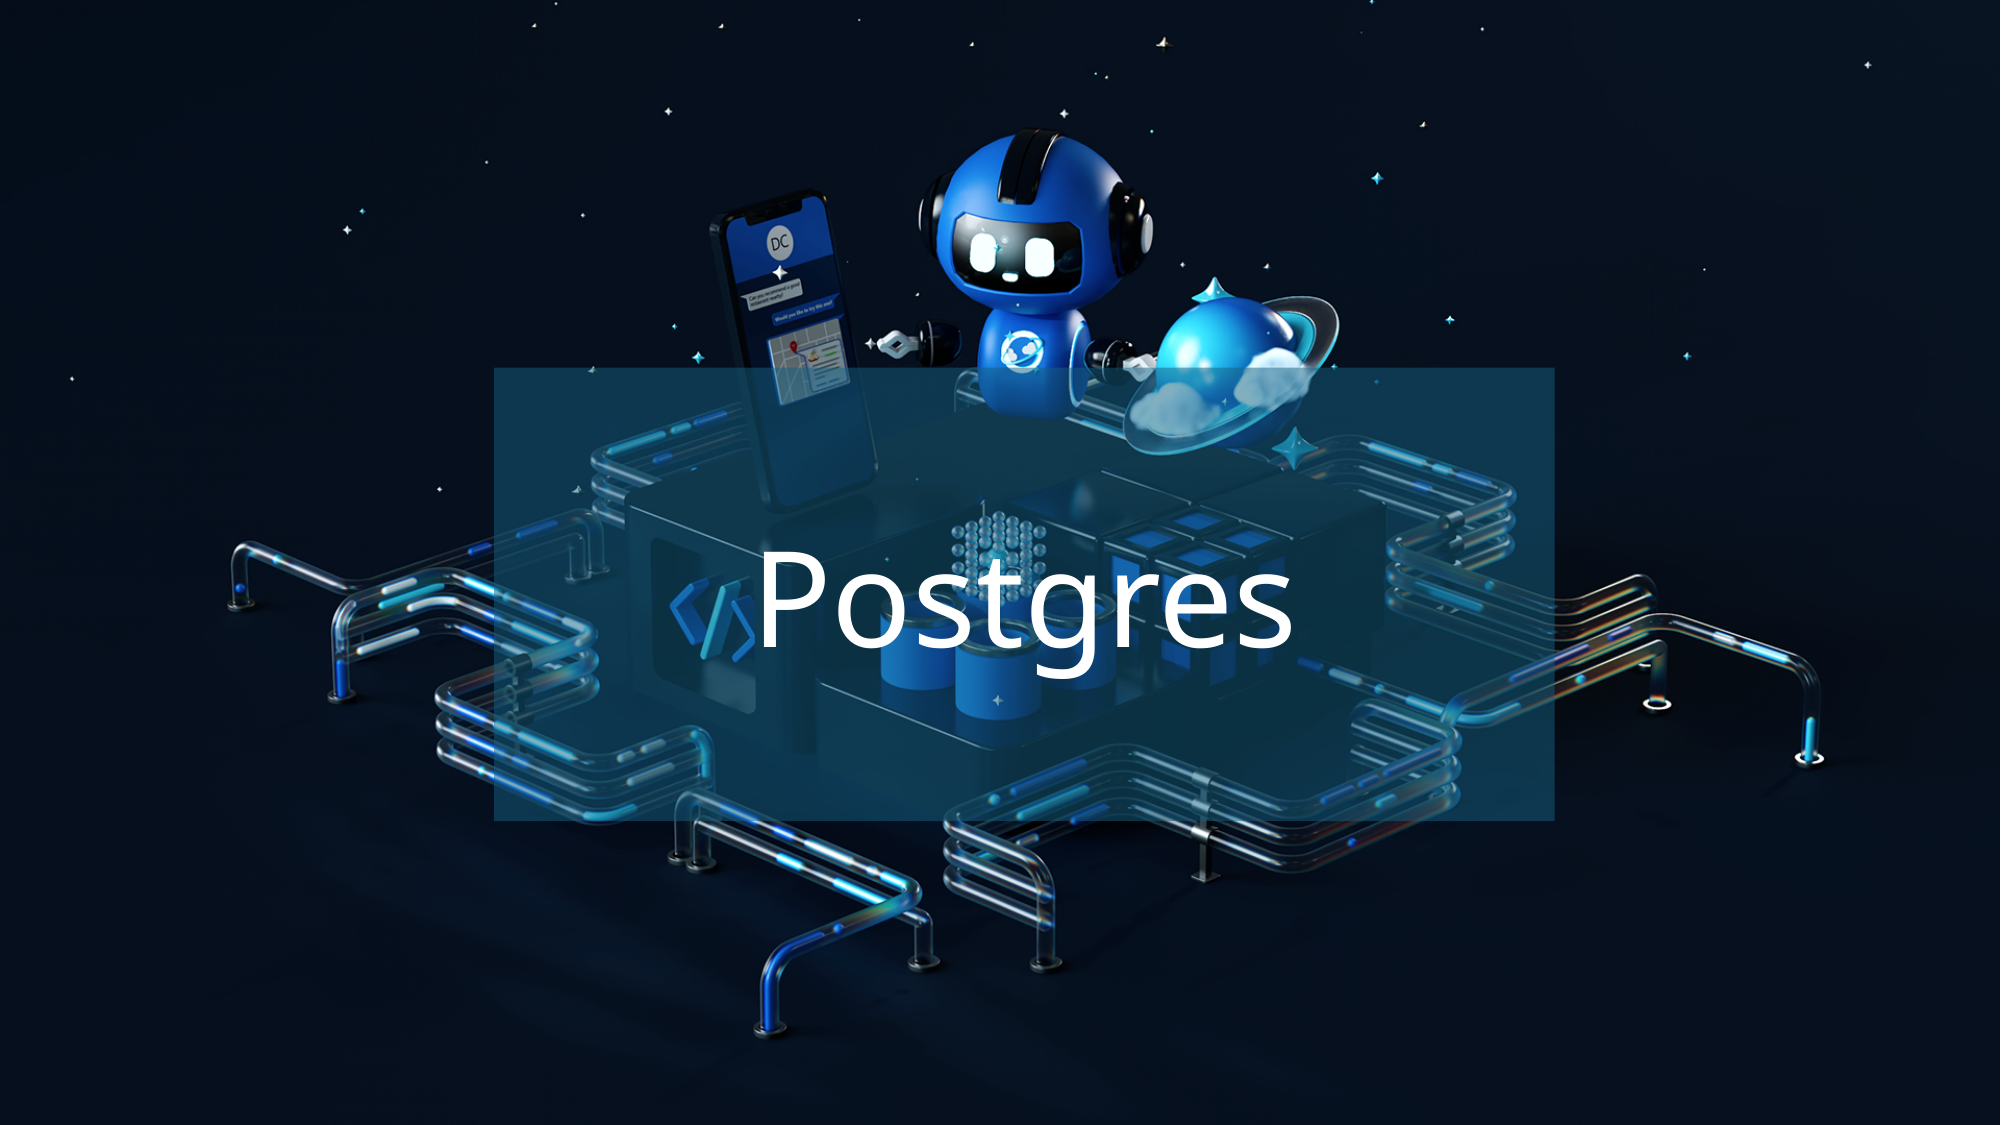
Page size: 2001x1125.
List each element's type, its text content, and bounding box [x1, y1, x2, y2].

picture [0, 0, 2000, 1125]
text_box Postgres [494, 367, 1555, 822]
